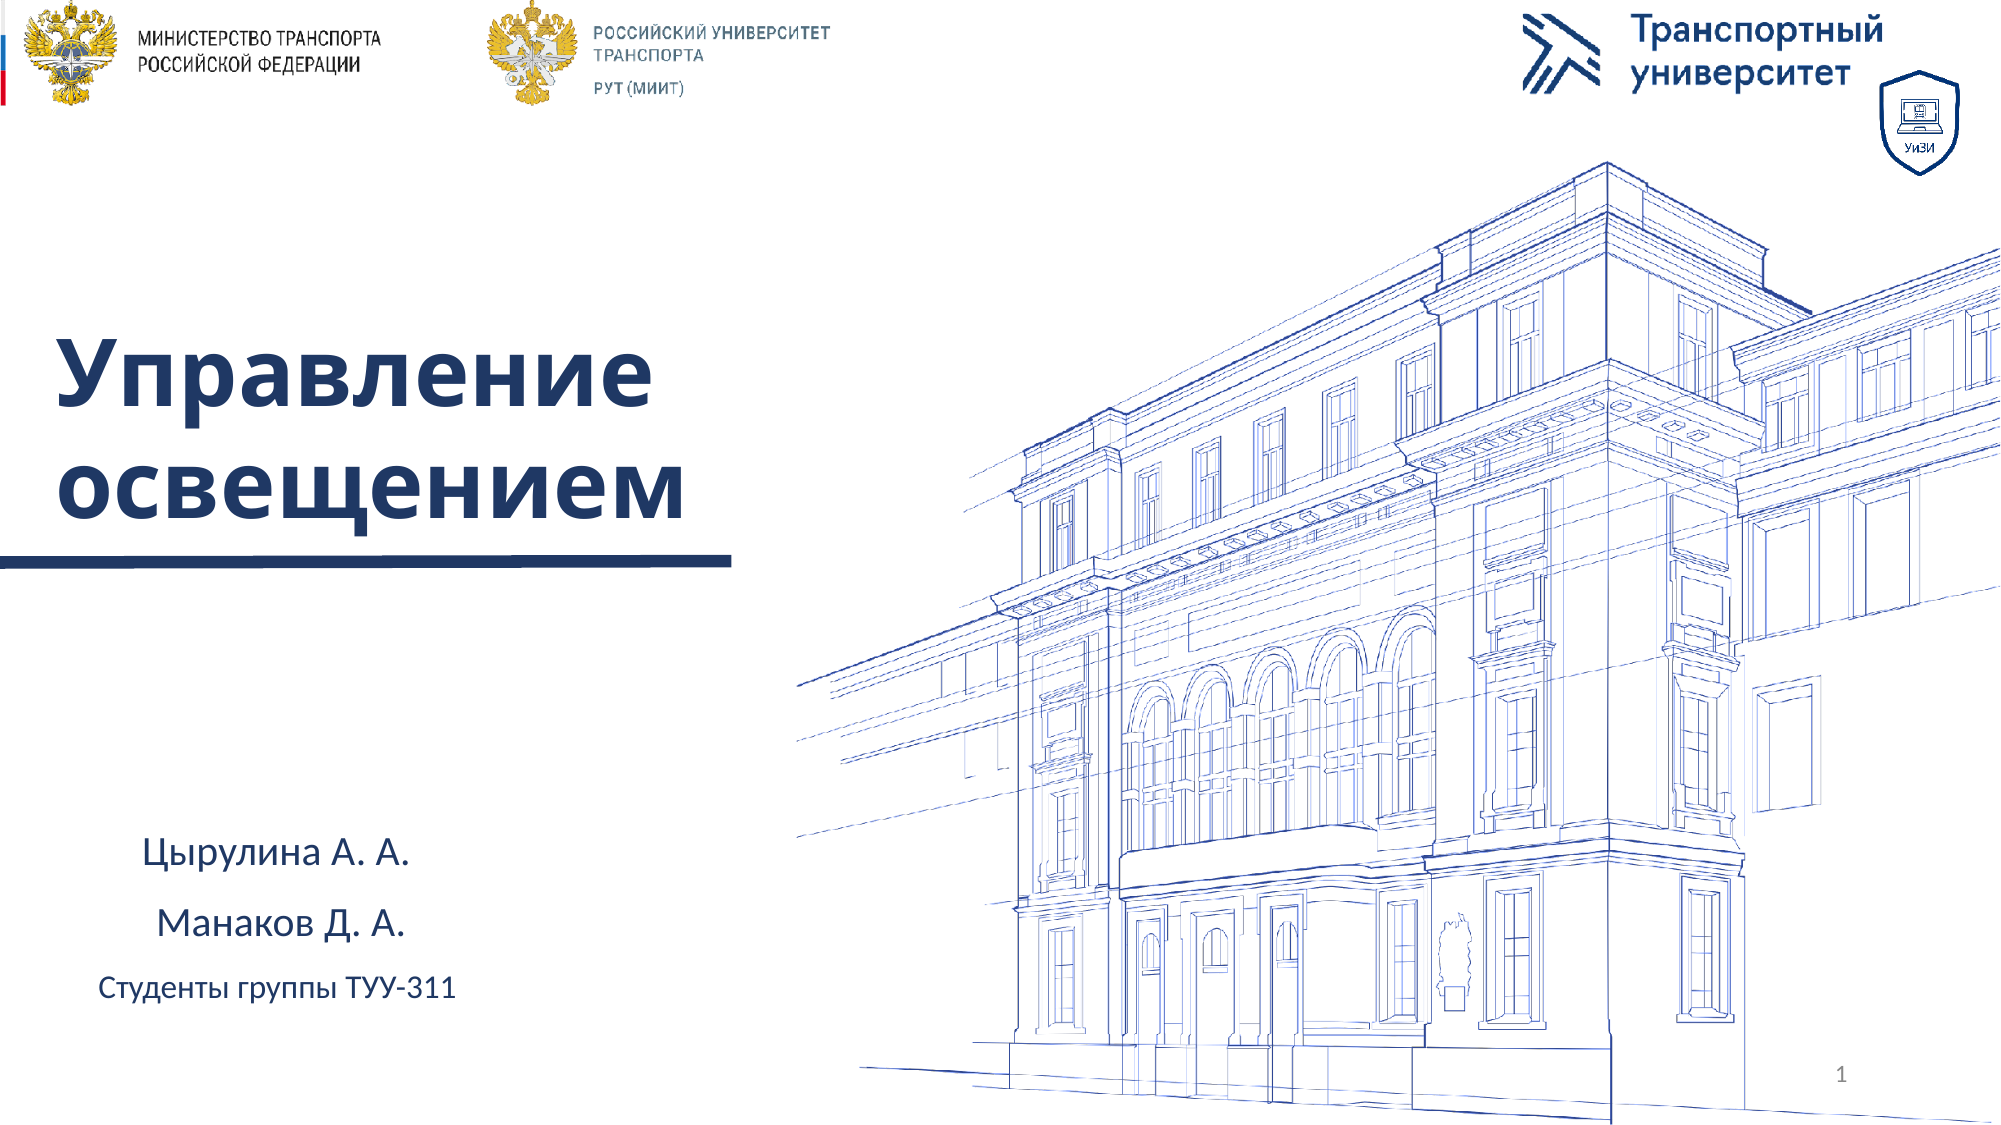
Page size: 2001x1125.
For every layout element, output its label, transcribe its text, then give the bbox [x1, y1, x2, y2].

text_box Цырулина А. А. Манаков Д. А. Студенты группы ТУУ-311 [0, 816, 563, 1043]
slide_number 1 [1412, 1042, 1863, 1103]
picture [0, 0, 2001, 1125]
text_box Управление освещением [40, 305, 1389, 546]
